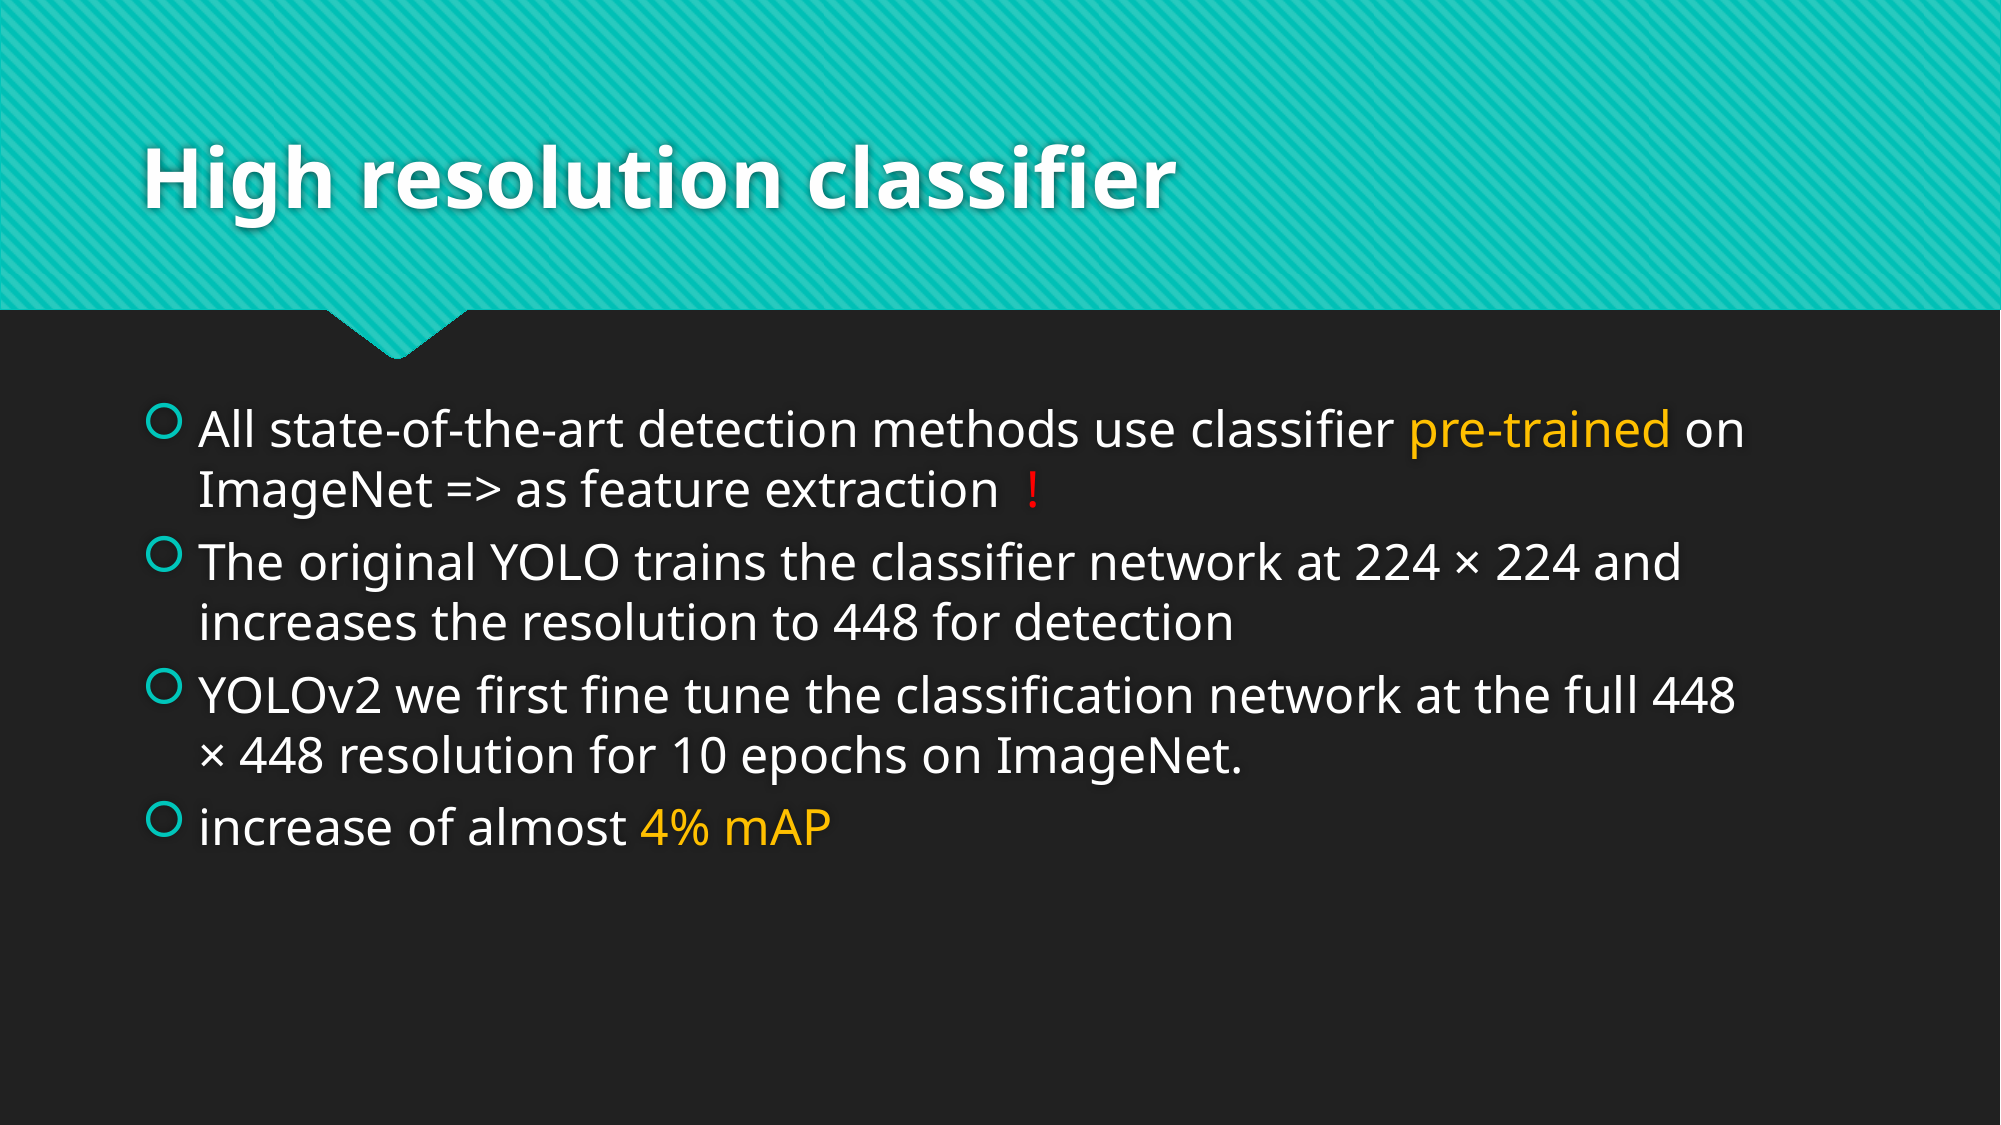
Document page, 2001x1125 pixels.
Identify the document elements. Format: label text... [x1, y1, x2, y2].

title High resolution classifier [132, 72, 1868, 234]
list All state-of-the-art detection methods use classifier pre-trained on ImageNet => as feature extraction ! The original YOLO trains the classifier network at 224 × 224 and increases the resolution to 448 for detection YOLOv2 we first fine tune the classification network at the full 448 × 448 resolution for 10 epochs on ImageNet. increase of almost 4% mAP [133, 364, 1773, 962]
picture [1, 0, 2000, 358]
